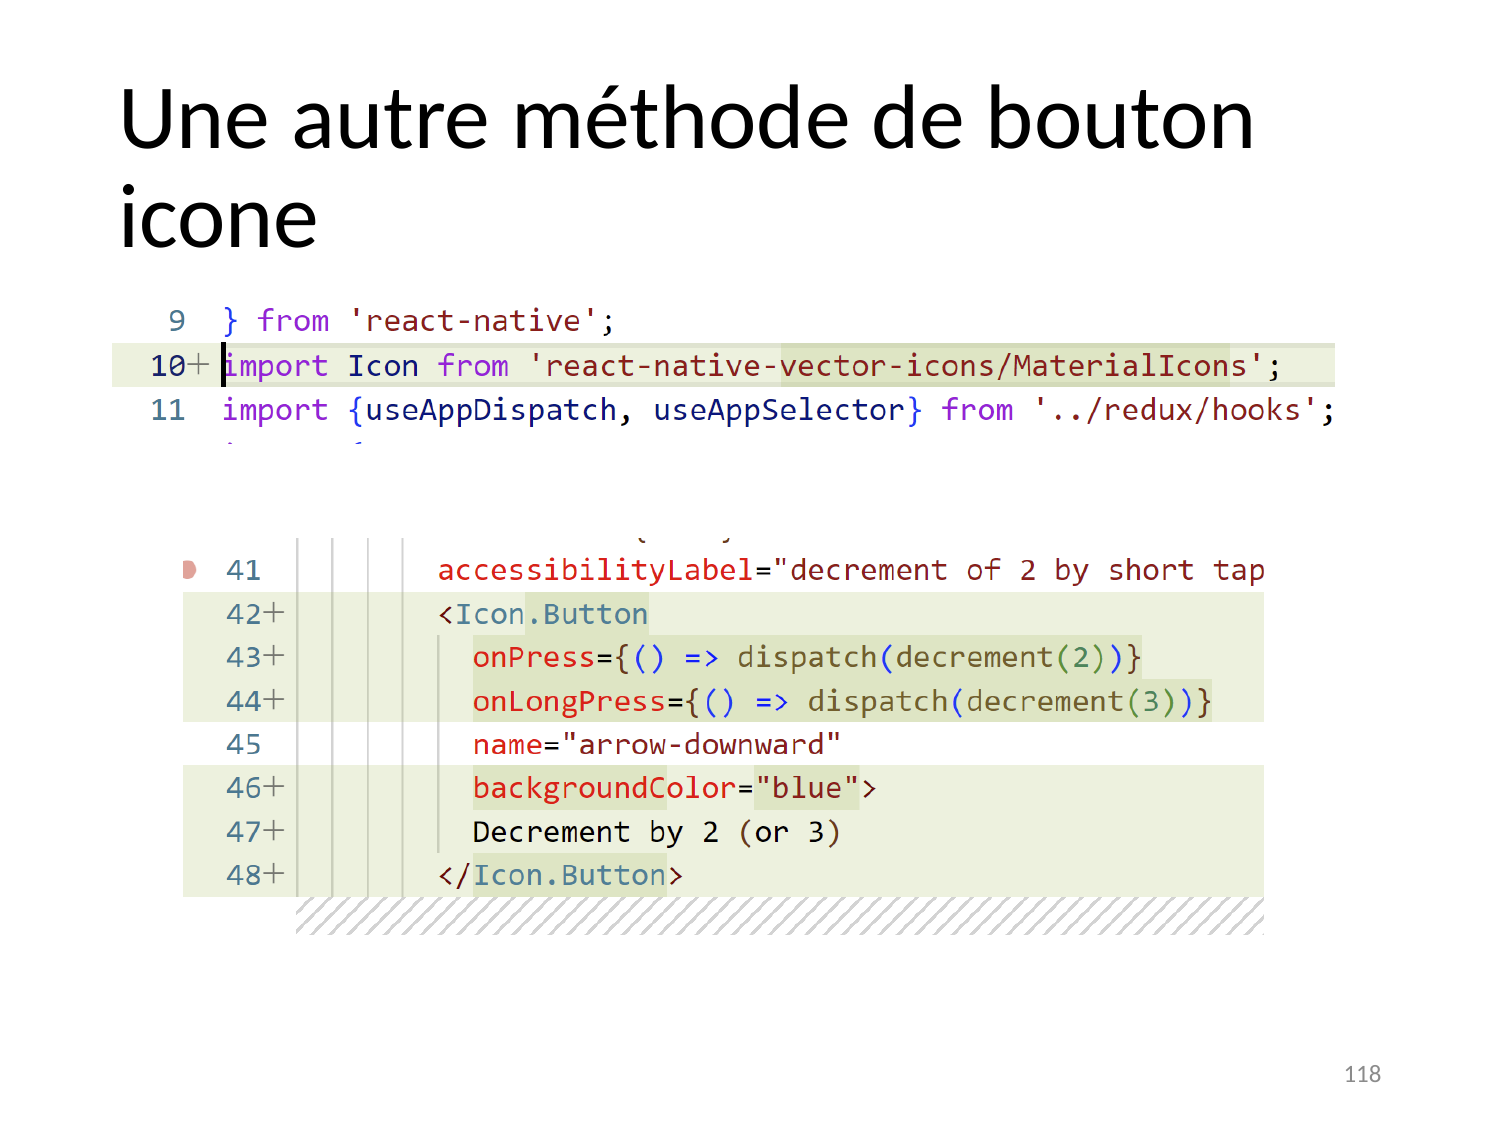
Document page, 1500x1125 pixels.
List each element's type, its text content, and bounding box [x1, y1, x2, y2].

picture [182, 538, 1264, 935]
title Une autre méthode de bouton icone [103, 59, 1397, 278]
picture [112, 302, 1335, 444]
slide_number 118 [1059, 1042, 1397, 1103]
